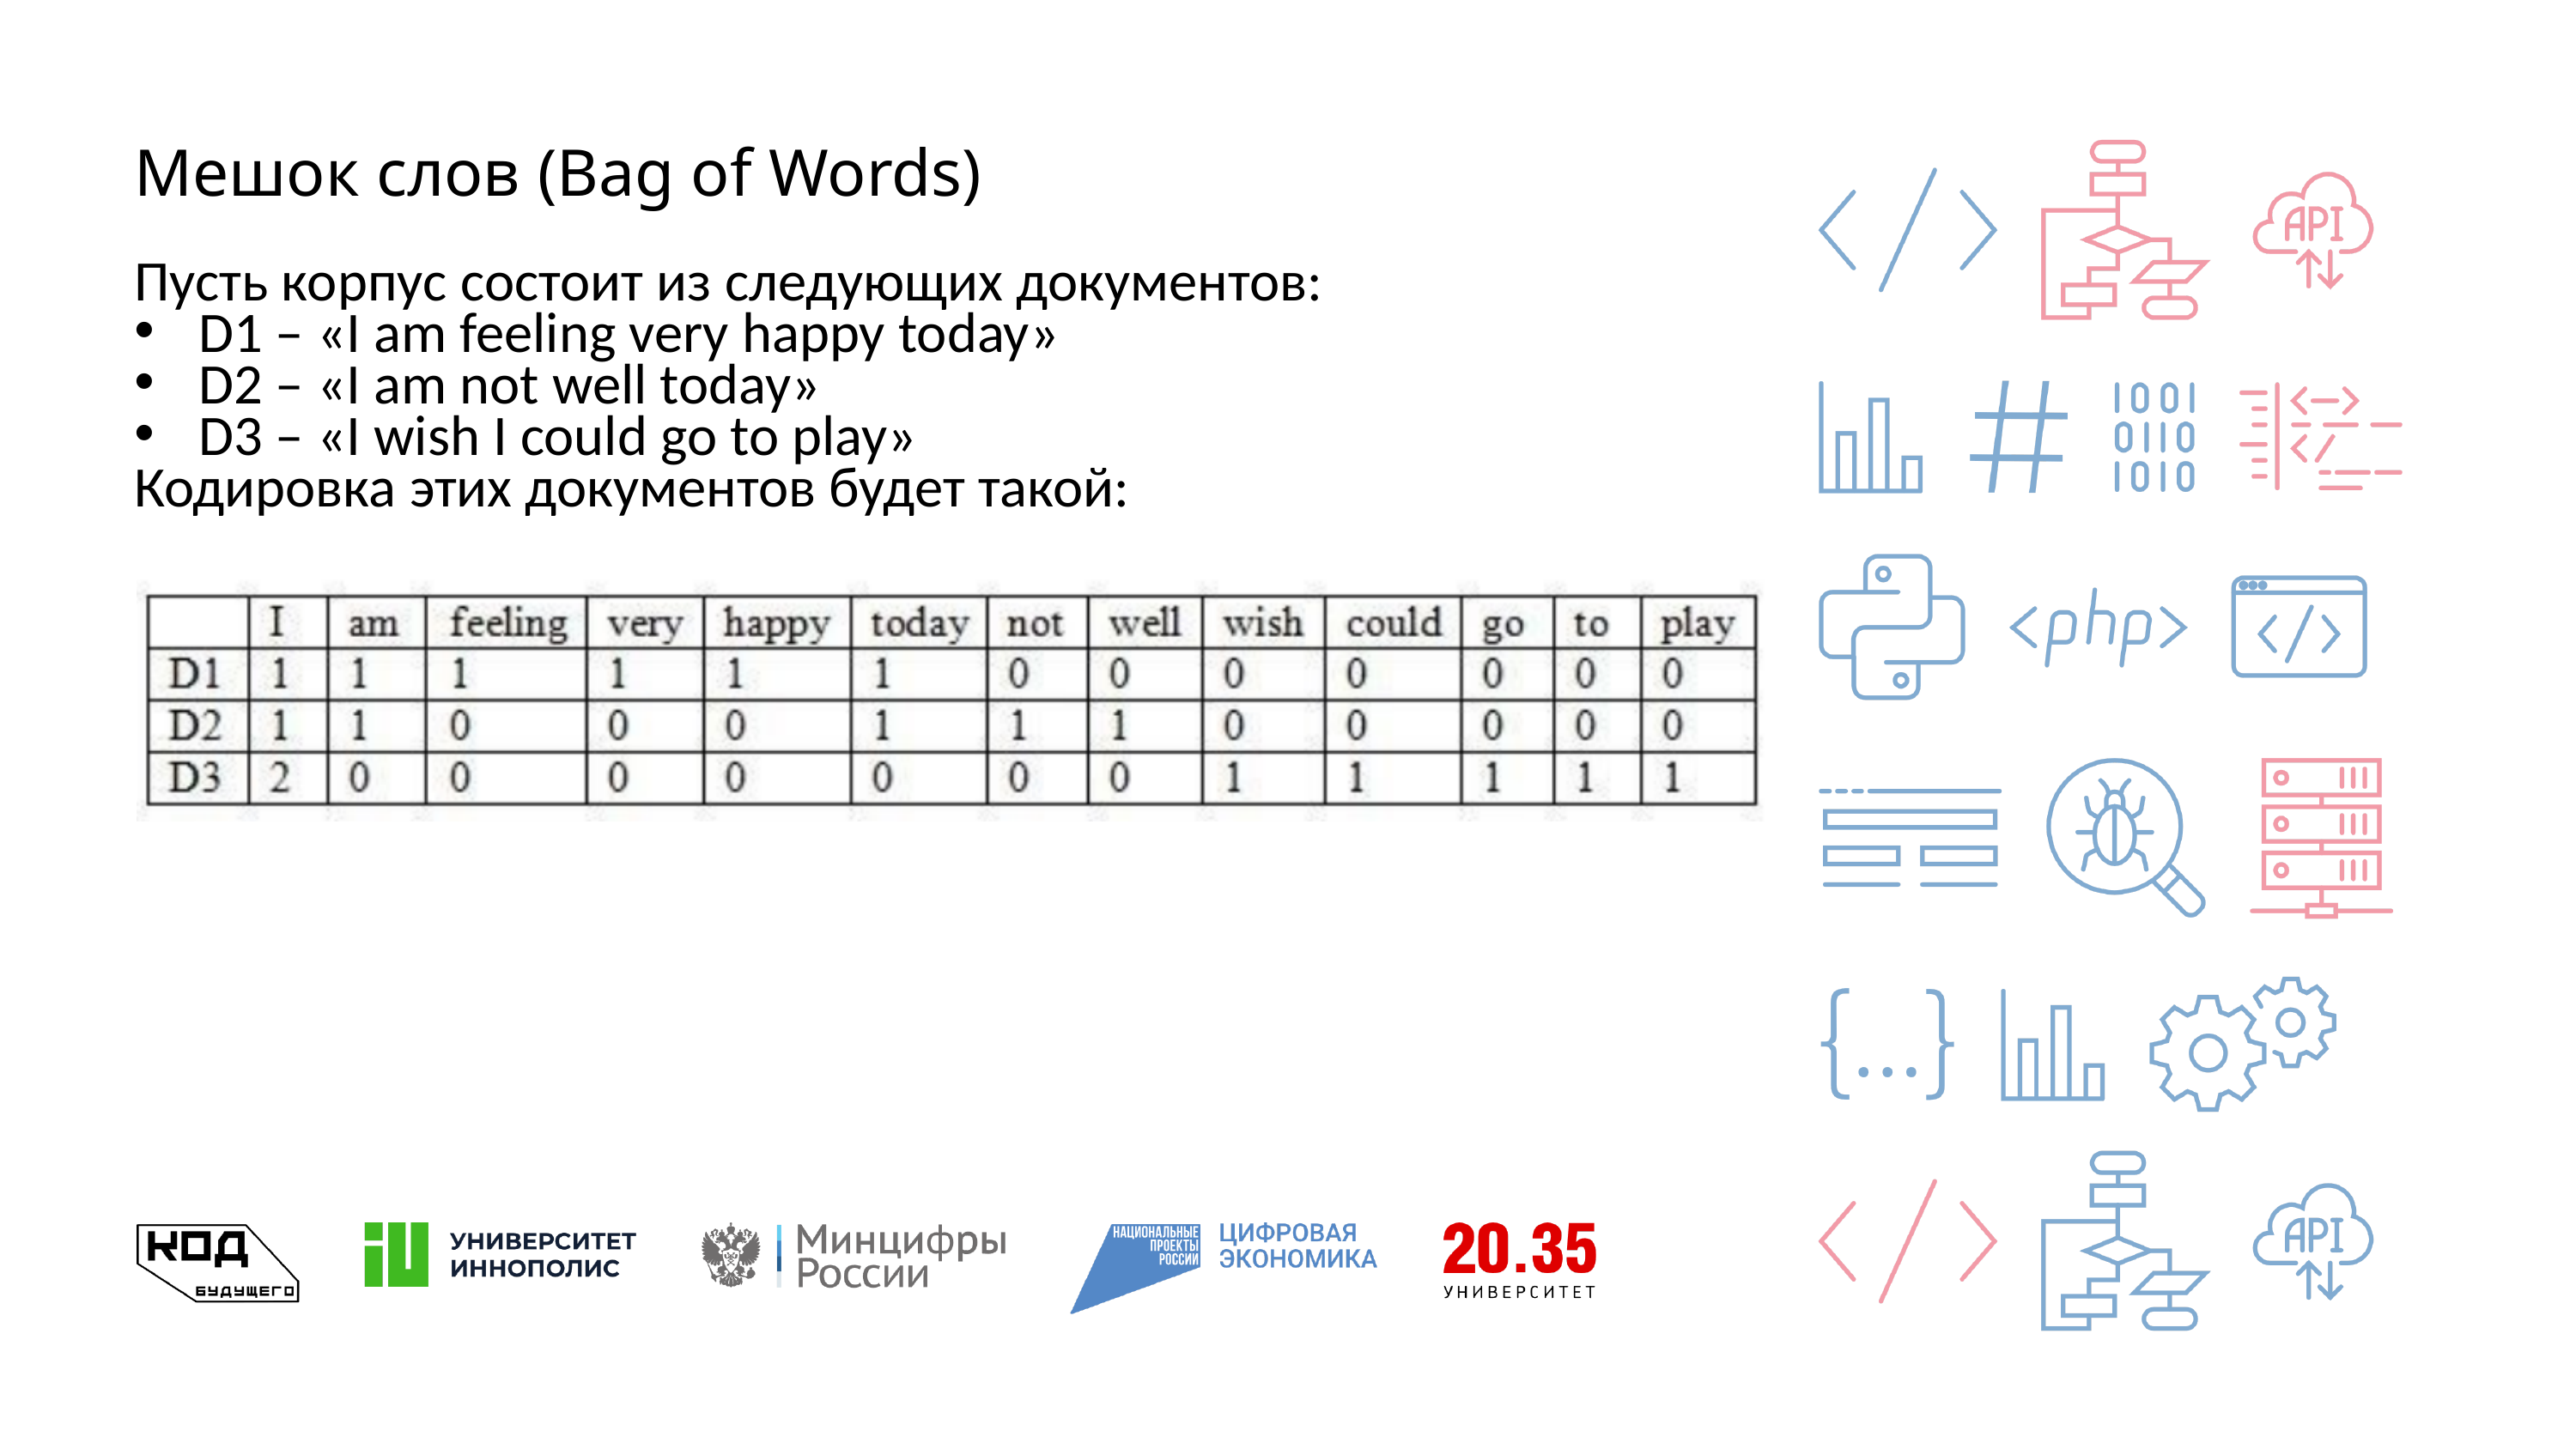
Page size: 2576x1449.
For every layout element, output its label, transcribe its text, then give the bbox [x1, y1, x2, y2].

text_box [134, 260, 1397, 317]
picture [137, 567, 1774, 822]
picture [1817, 139, 2403, 1331]
picture [137, 1222, 1596, 1314]
text_box Пусть корпус состоит из следующих документов: D1 – «I am feeling very happy today» D2 – «I am not well today» D3 – «I wish I could go to play» Кодировка этих документов будет такой: [134, 260, 1581, 771]
text_box Мешок слов (Bag of Words) [134, 142, 1702, 209]
